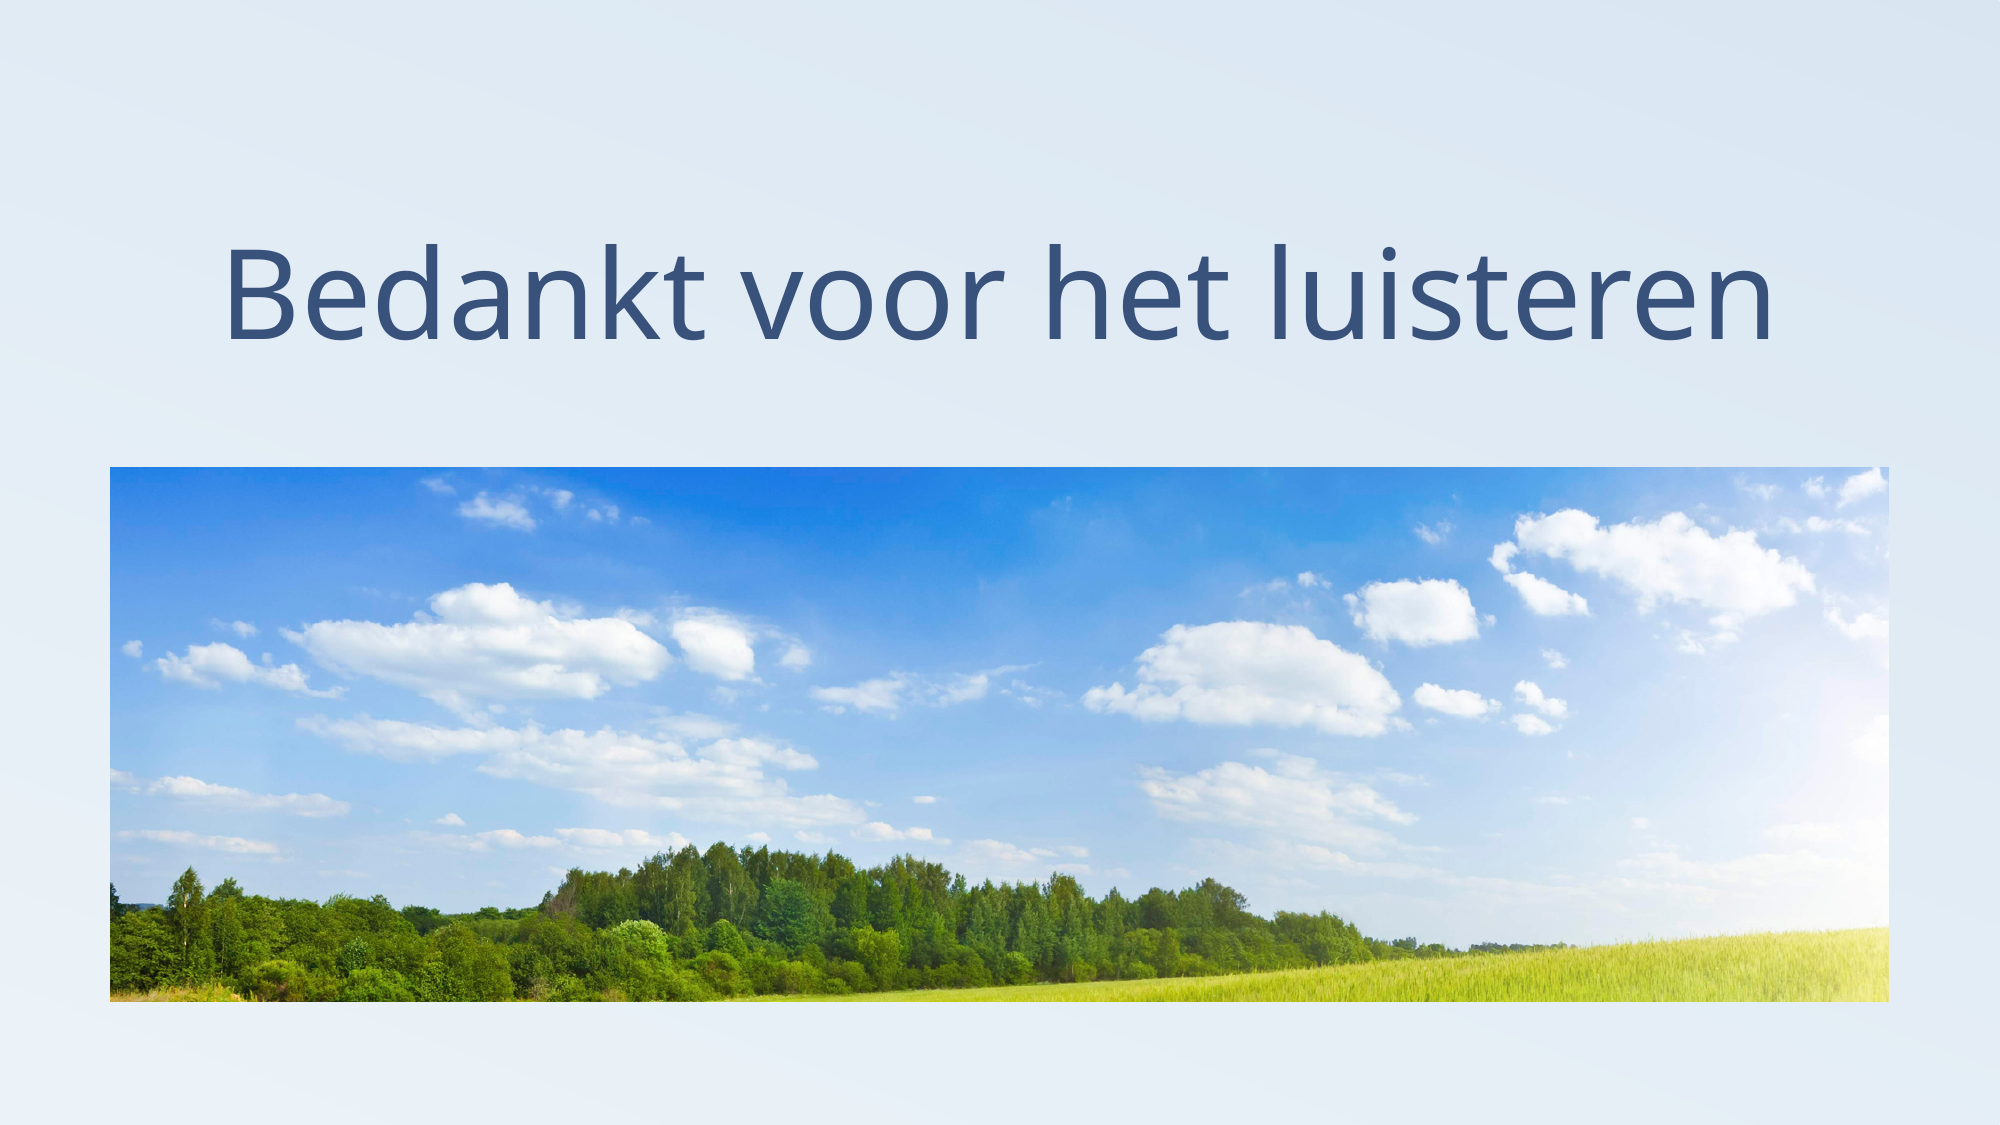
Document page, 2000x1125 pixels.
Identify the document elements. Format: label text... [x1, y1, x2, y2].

picture [110, 467, 1889, 1002]
title Bedankt voor het luisteren [99, 196, 1900, 372]
